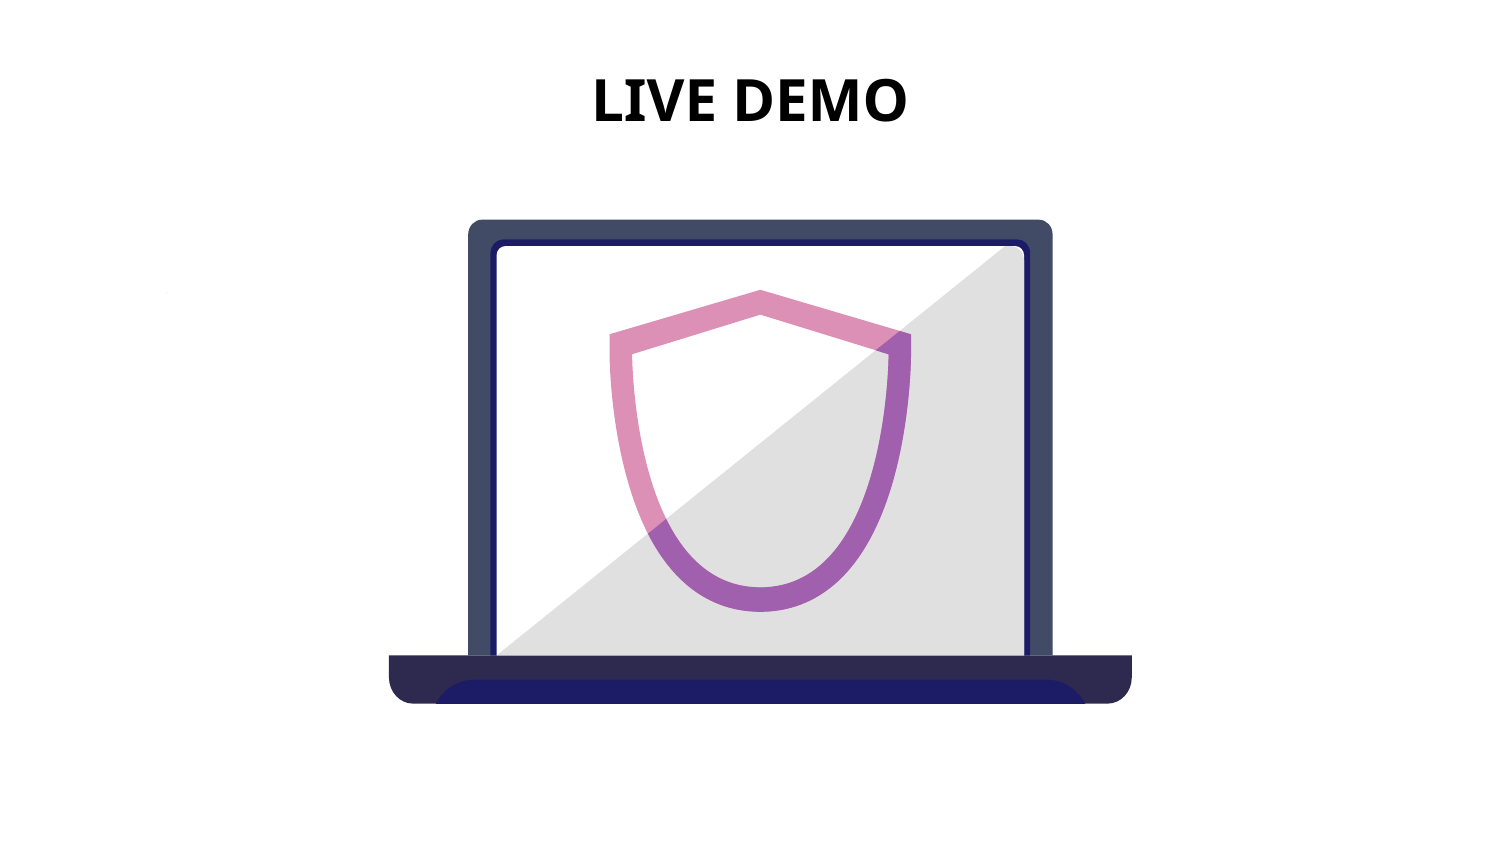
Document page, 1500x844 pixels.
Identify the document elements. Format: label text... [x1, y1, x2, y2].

title LIVE DEMO [75, 48, 1425, 142]
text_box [166, 219, 1133, 705]
